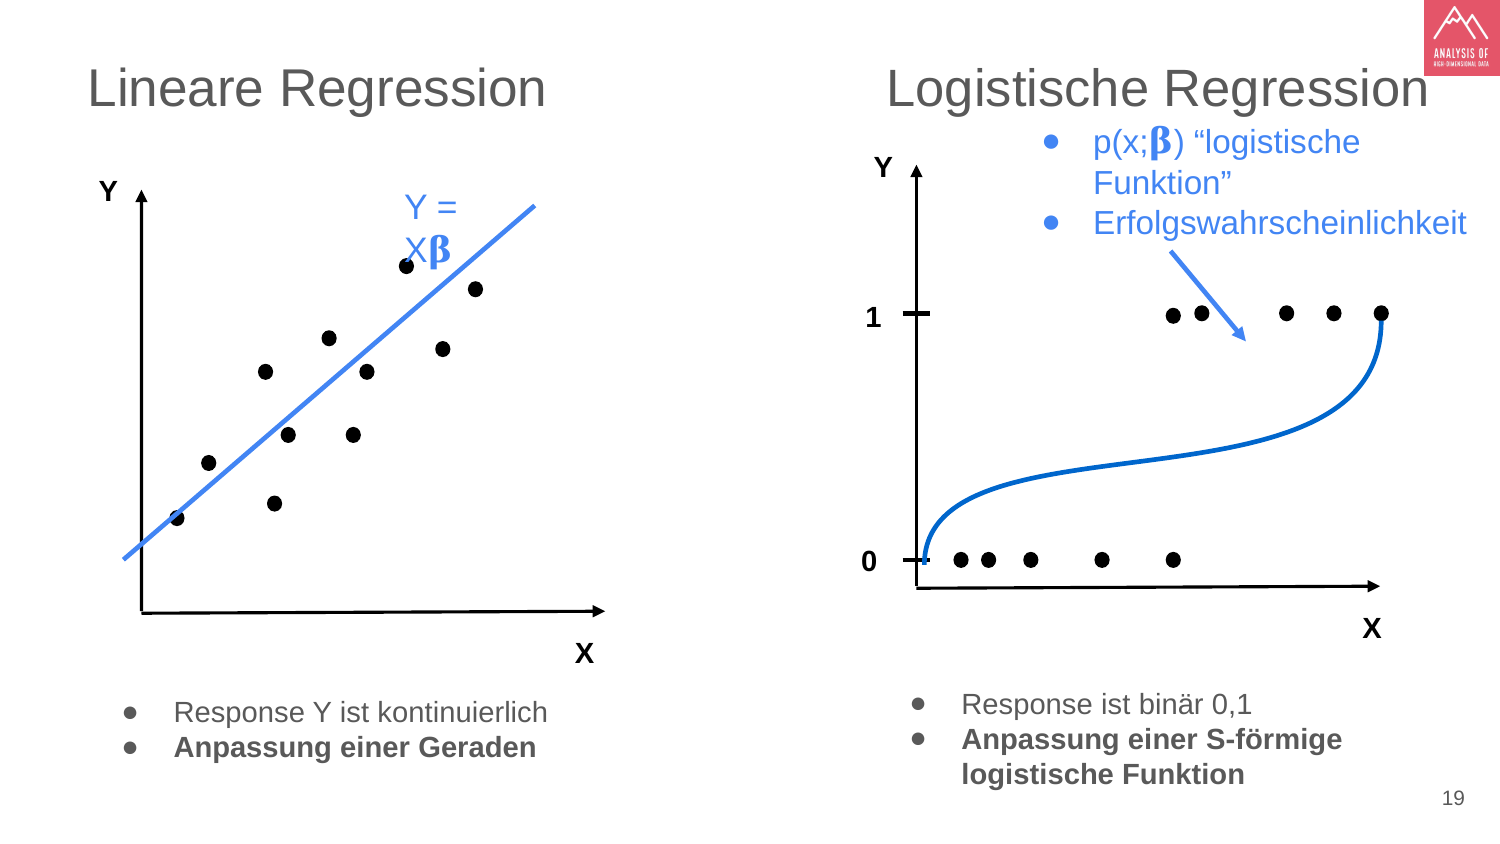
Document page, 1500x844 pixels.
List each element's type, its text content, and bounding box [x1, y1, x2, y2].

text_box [83, 157, 613, 685]
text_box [924, 313, 1375, 566]
picture [1424, 0, 1500, 76]
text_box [1002, 103, 1500, 342]
title Lineare Regression [72, 38, 663, 133]
text_box Response ist binär 0,1 Anpassung einer S-förmige logistische Funktion [871, 670, 1444, 805]
text_box Response Y ist kontinuierlich Anpassung einer Geraden [83, 678, 736, 779]
title Logistische Regression [871, 38, 1462, 131]
slide_number ‹#› [1389, 764, 1480, 830]
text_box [845, 132, 1400, 660]
